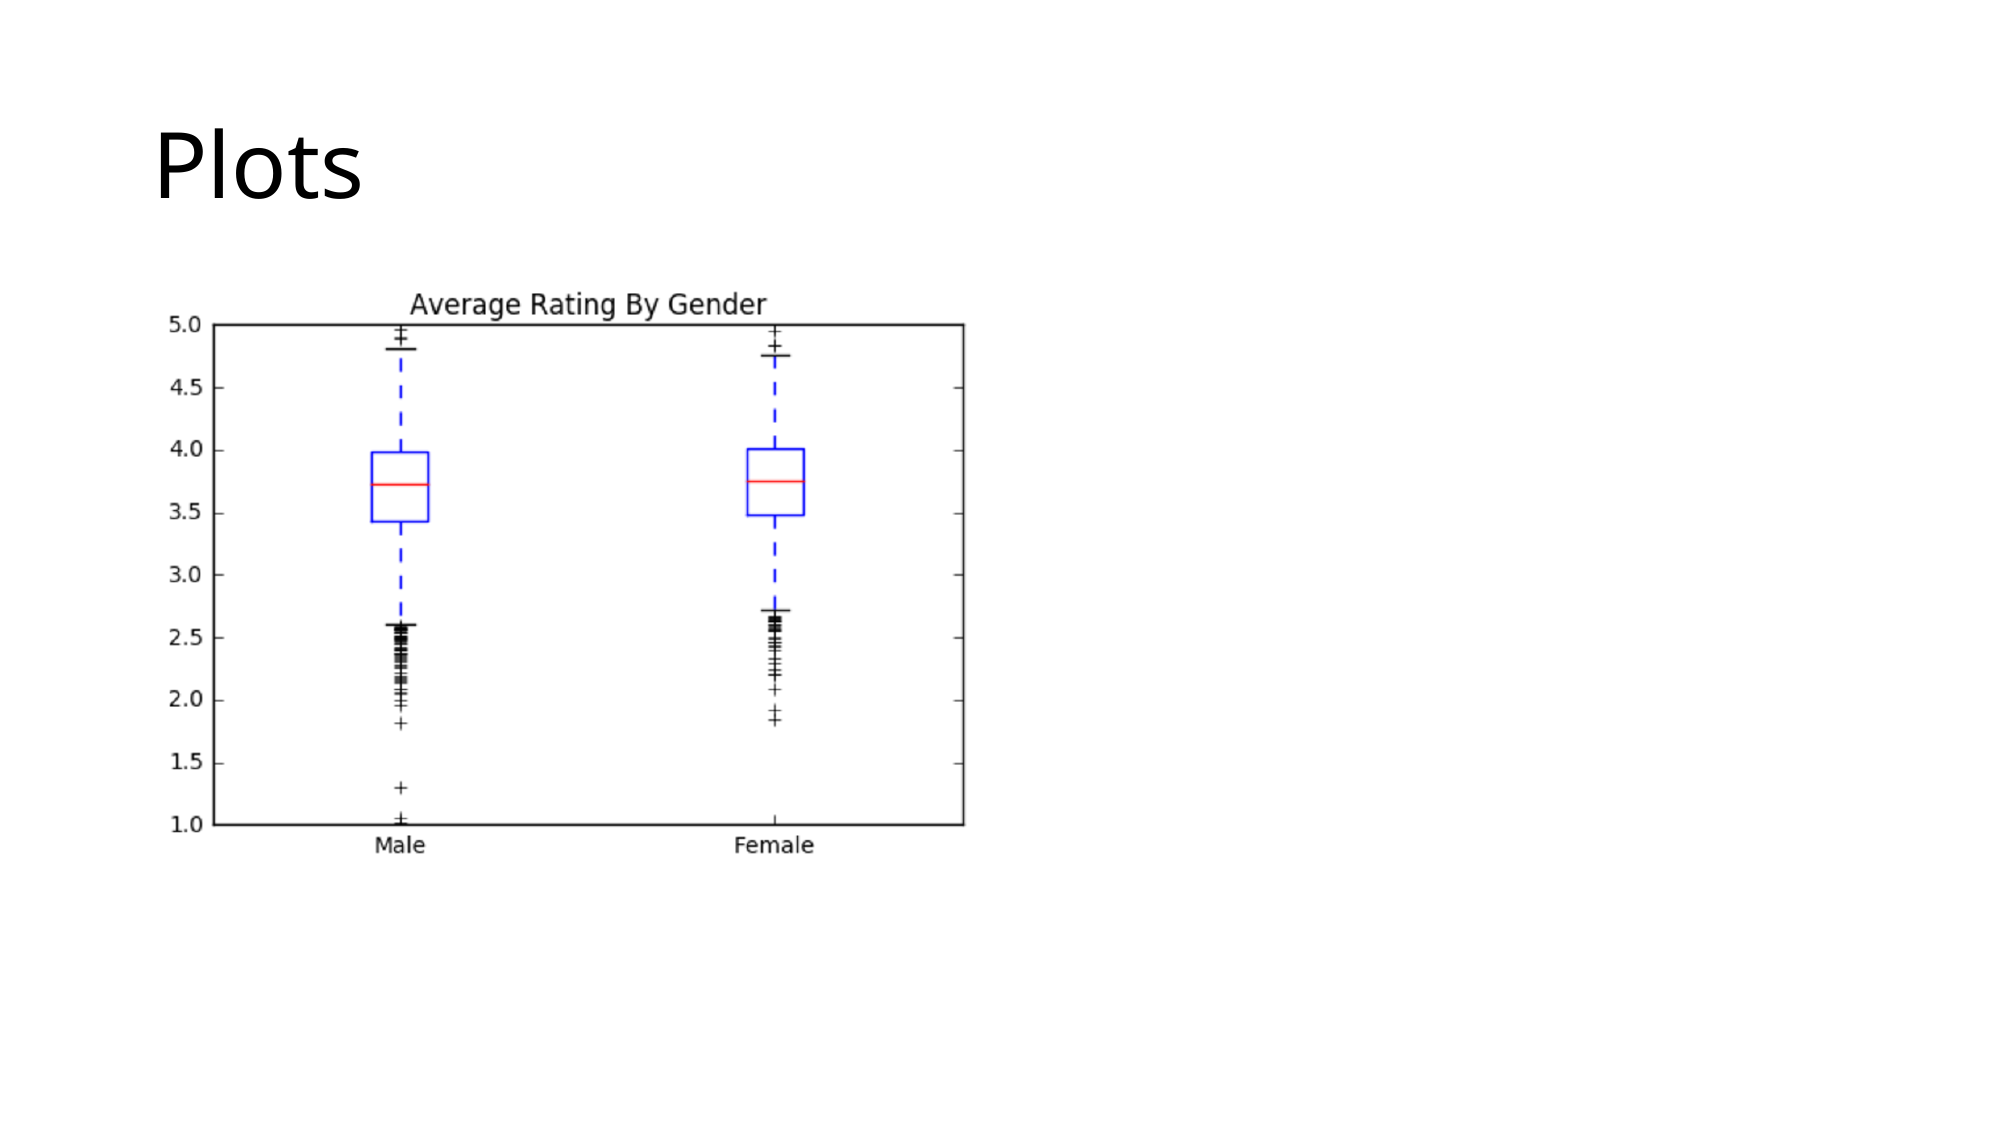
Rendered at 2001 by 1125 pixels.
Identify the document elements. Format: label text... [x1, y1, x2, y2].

title Plots [137, 59, 1863, 278]
picture [137, 277, 1030, 877]
